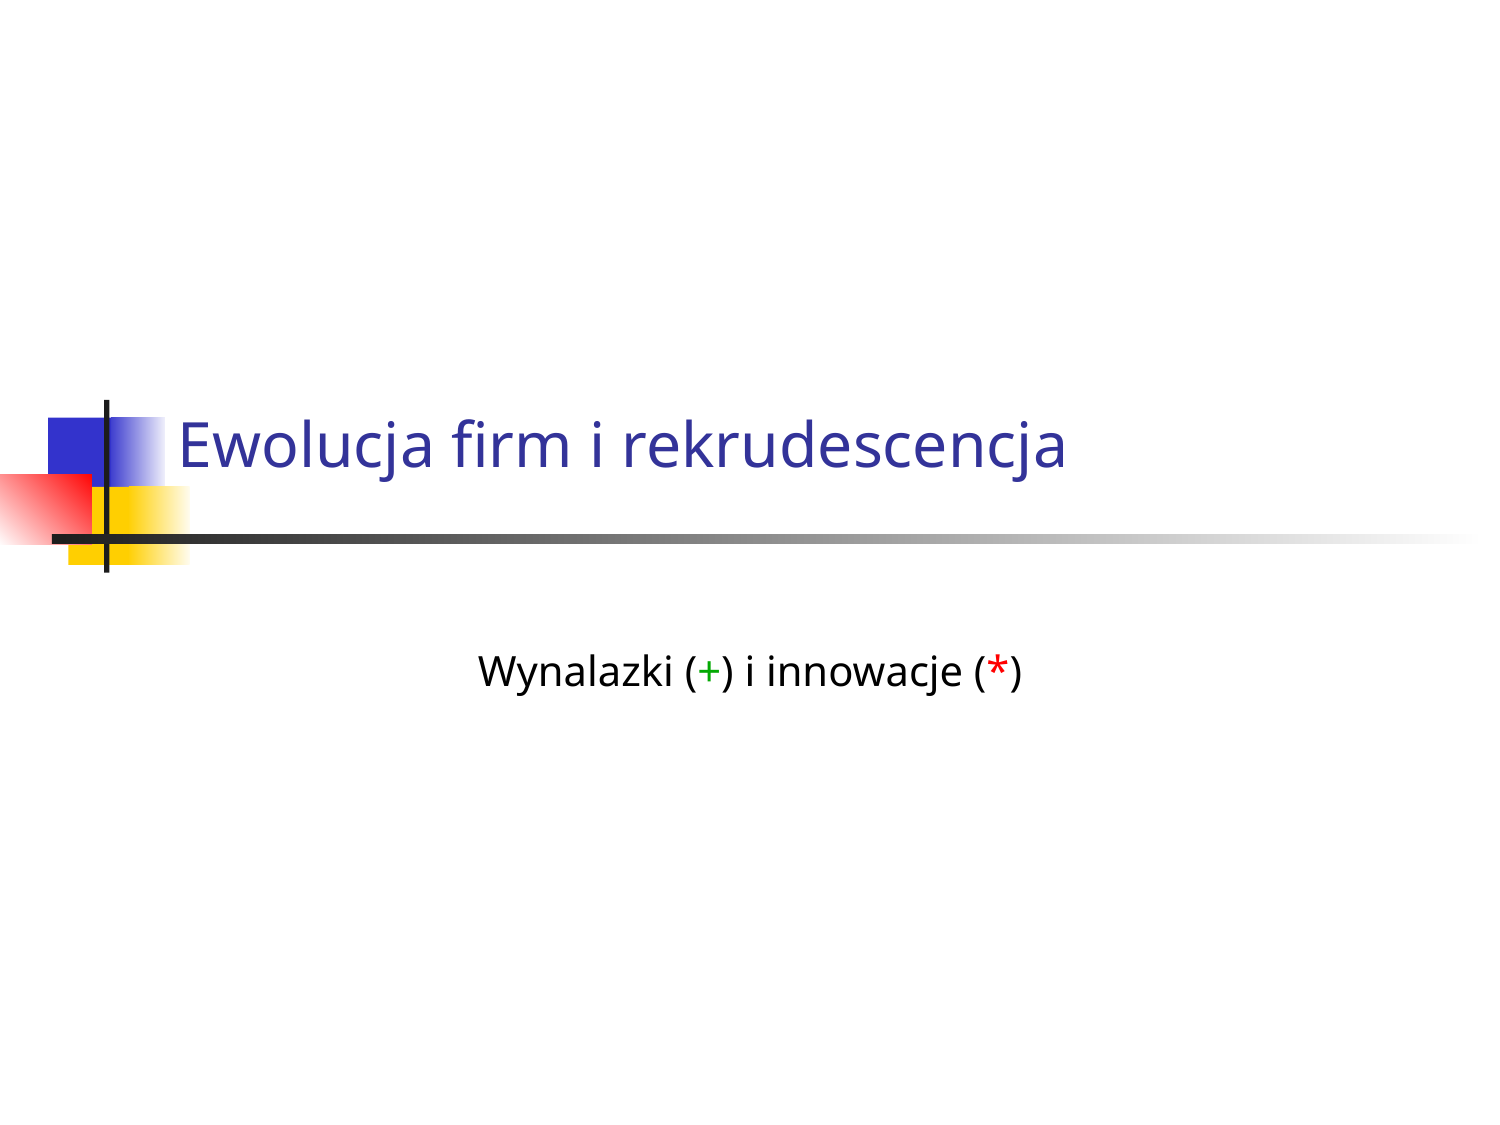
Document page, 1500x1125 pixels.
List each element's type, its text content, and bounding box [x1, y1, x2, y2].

subtitle Wynalazki (+) i innowacje (*) [225, 637, 1275, 925]
title Ewolucja firm i rekrudescencja [162, 299, 1438, 488]
